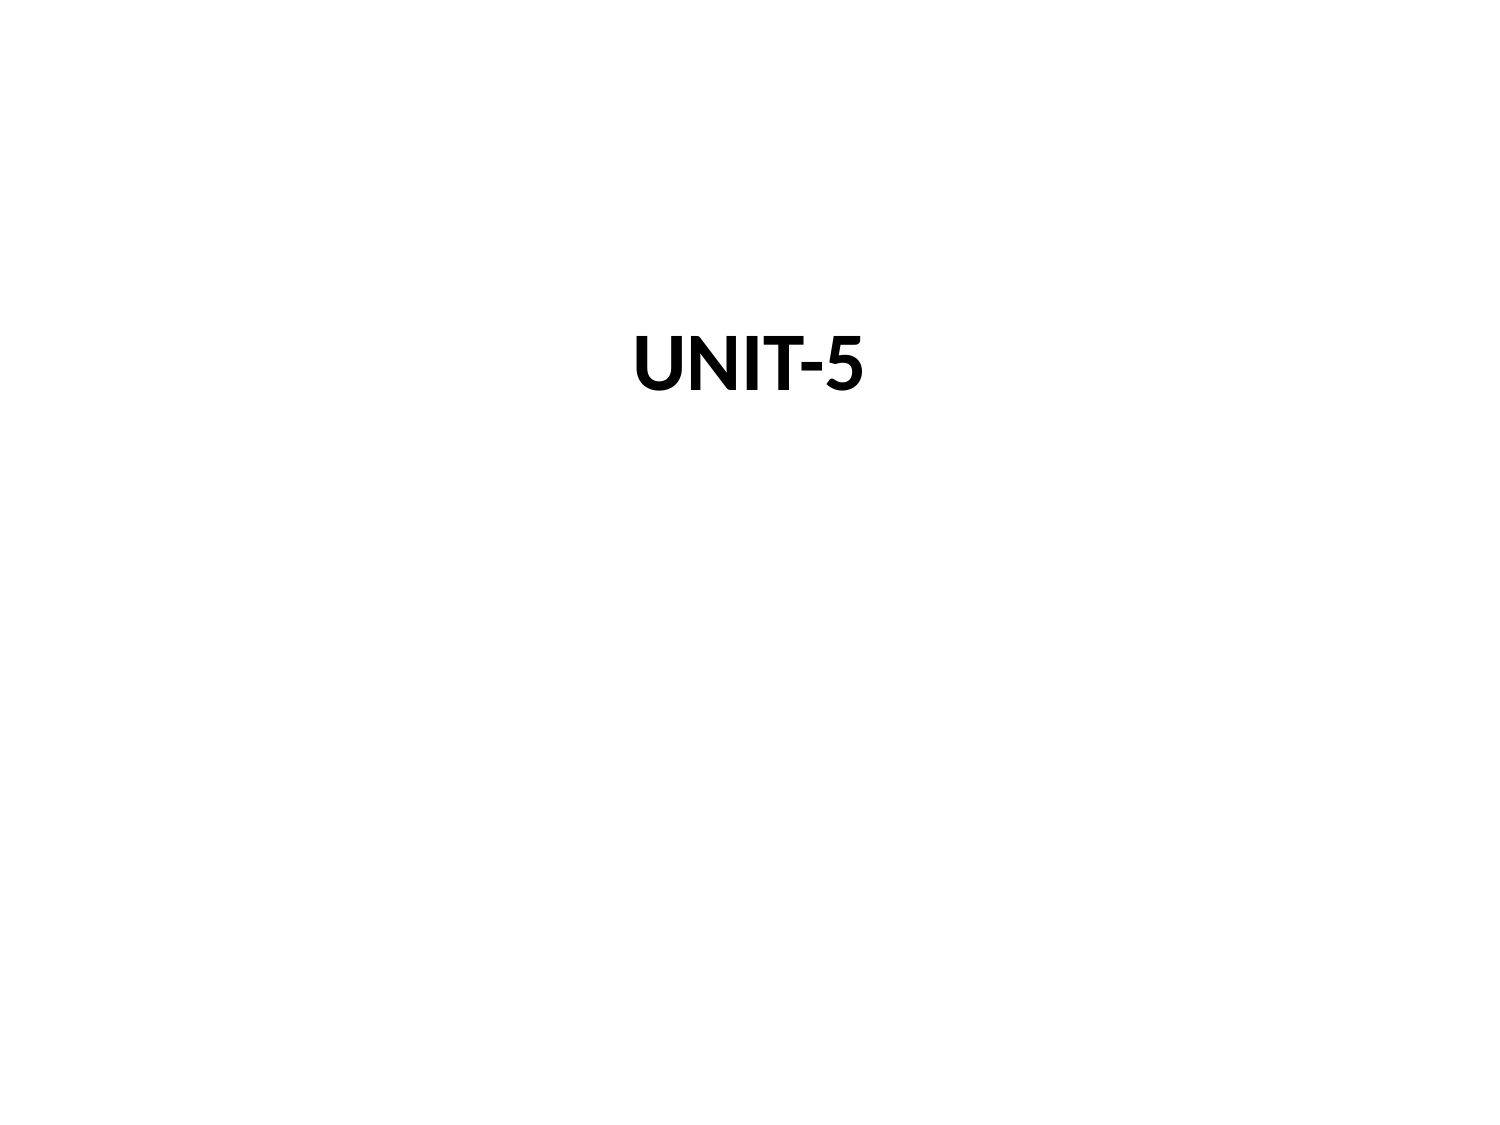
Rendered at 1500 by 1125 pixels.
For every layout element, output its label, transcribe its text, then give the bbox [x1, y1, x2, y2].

title UNIT-5 [112, 299, 1388, 524]
